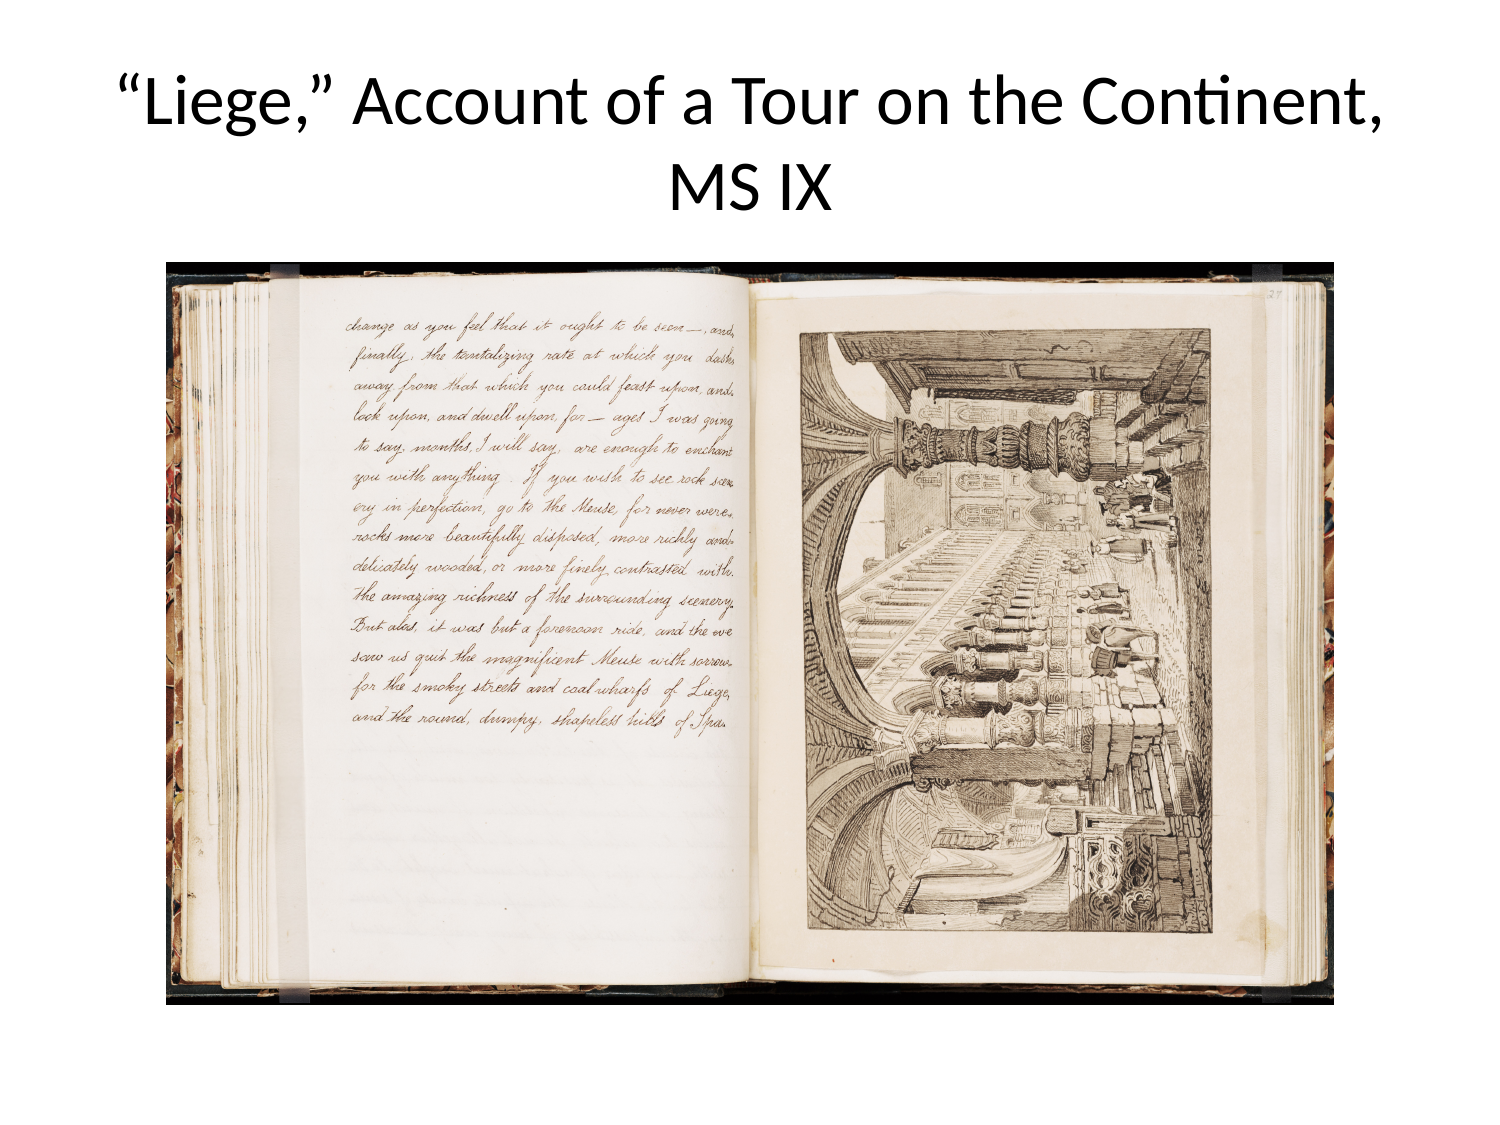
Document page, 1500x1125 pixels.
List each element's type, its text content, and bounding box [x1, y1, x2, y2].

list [74, 262, 1426, 1006]
title “Liege,” Account of a Tour on the Continent, MS IX [75, 45, 1425, 233]
